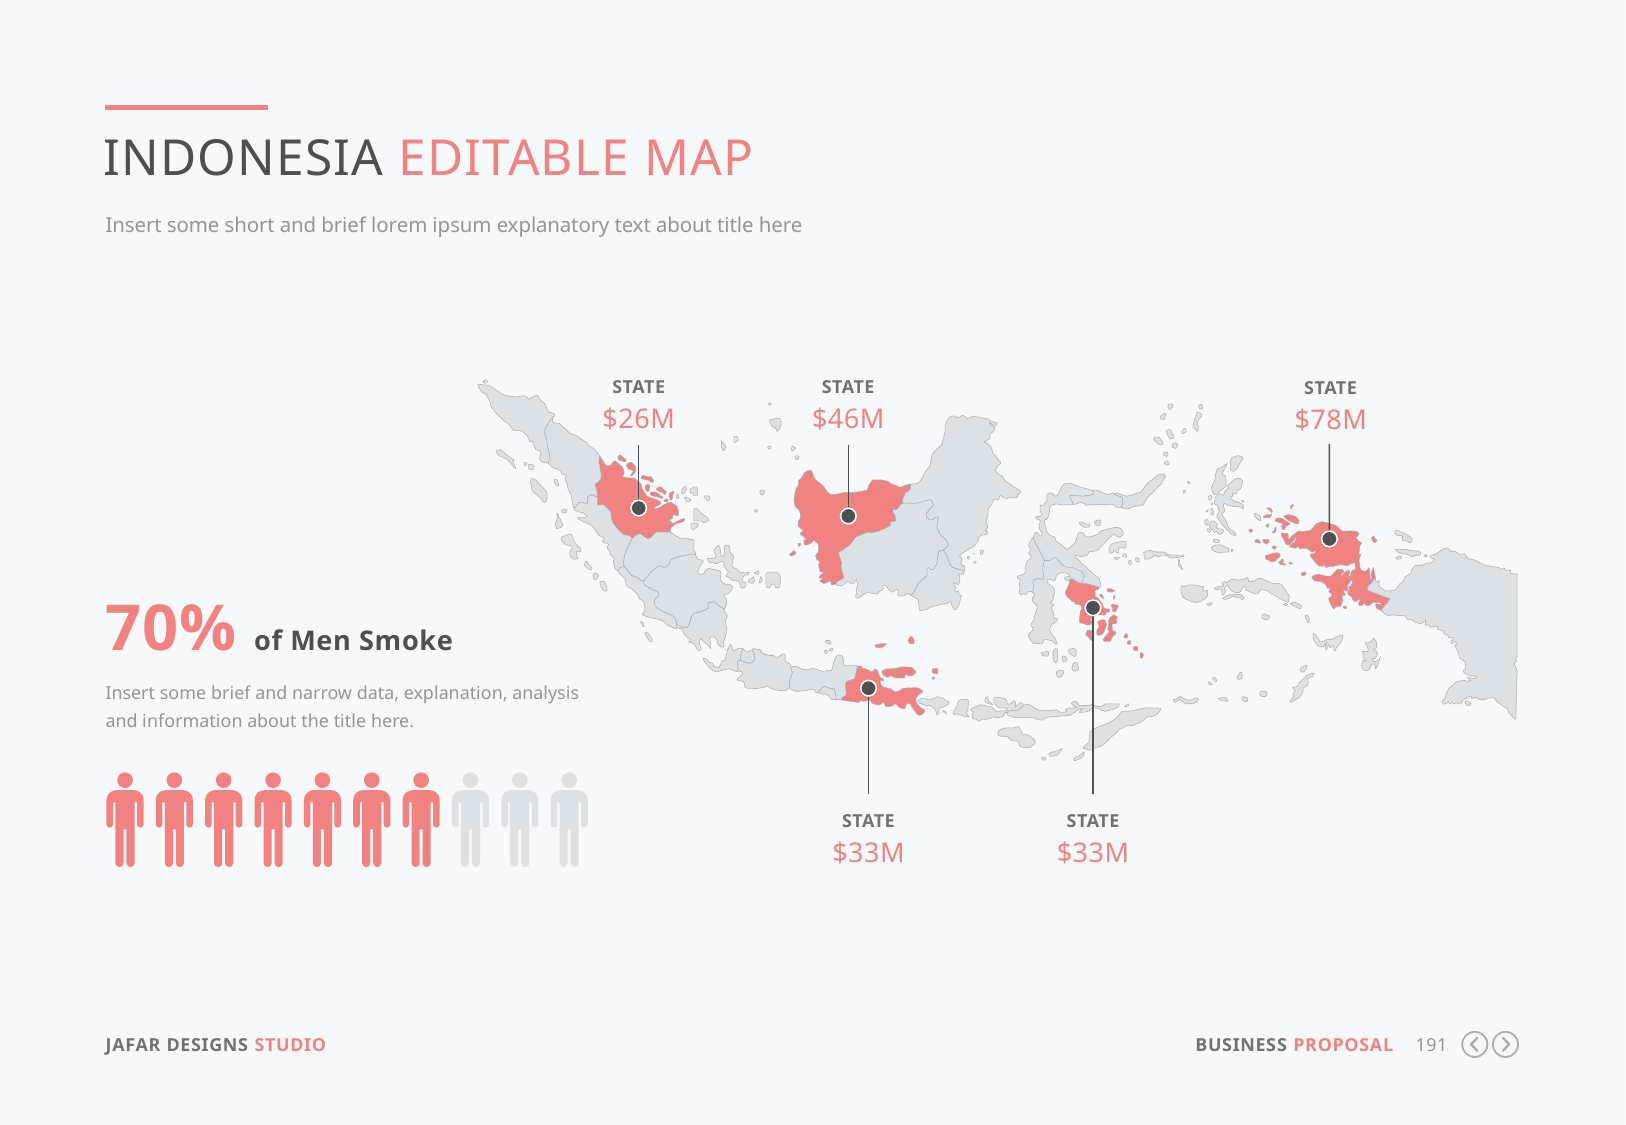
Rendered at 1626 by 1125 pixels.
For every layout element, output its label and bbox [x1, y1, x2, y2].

list [105, 209, 1519, 241]
list [103, 125, 1518, 188]
text_box [1033, 809, 1153, 868]
text_box [808, 809, 928, 868]
text_box [105, 375, 1518, 794]
text_box [106, 772, 588, 868]
